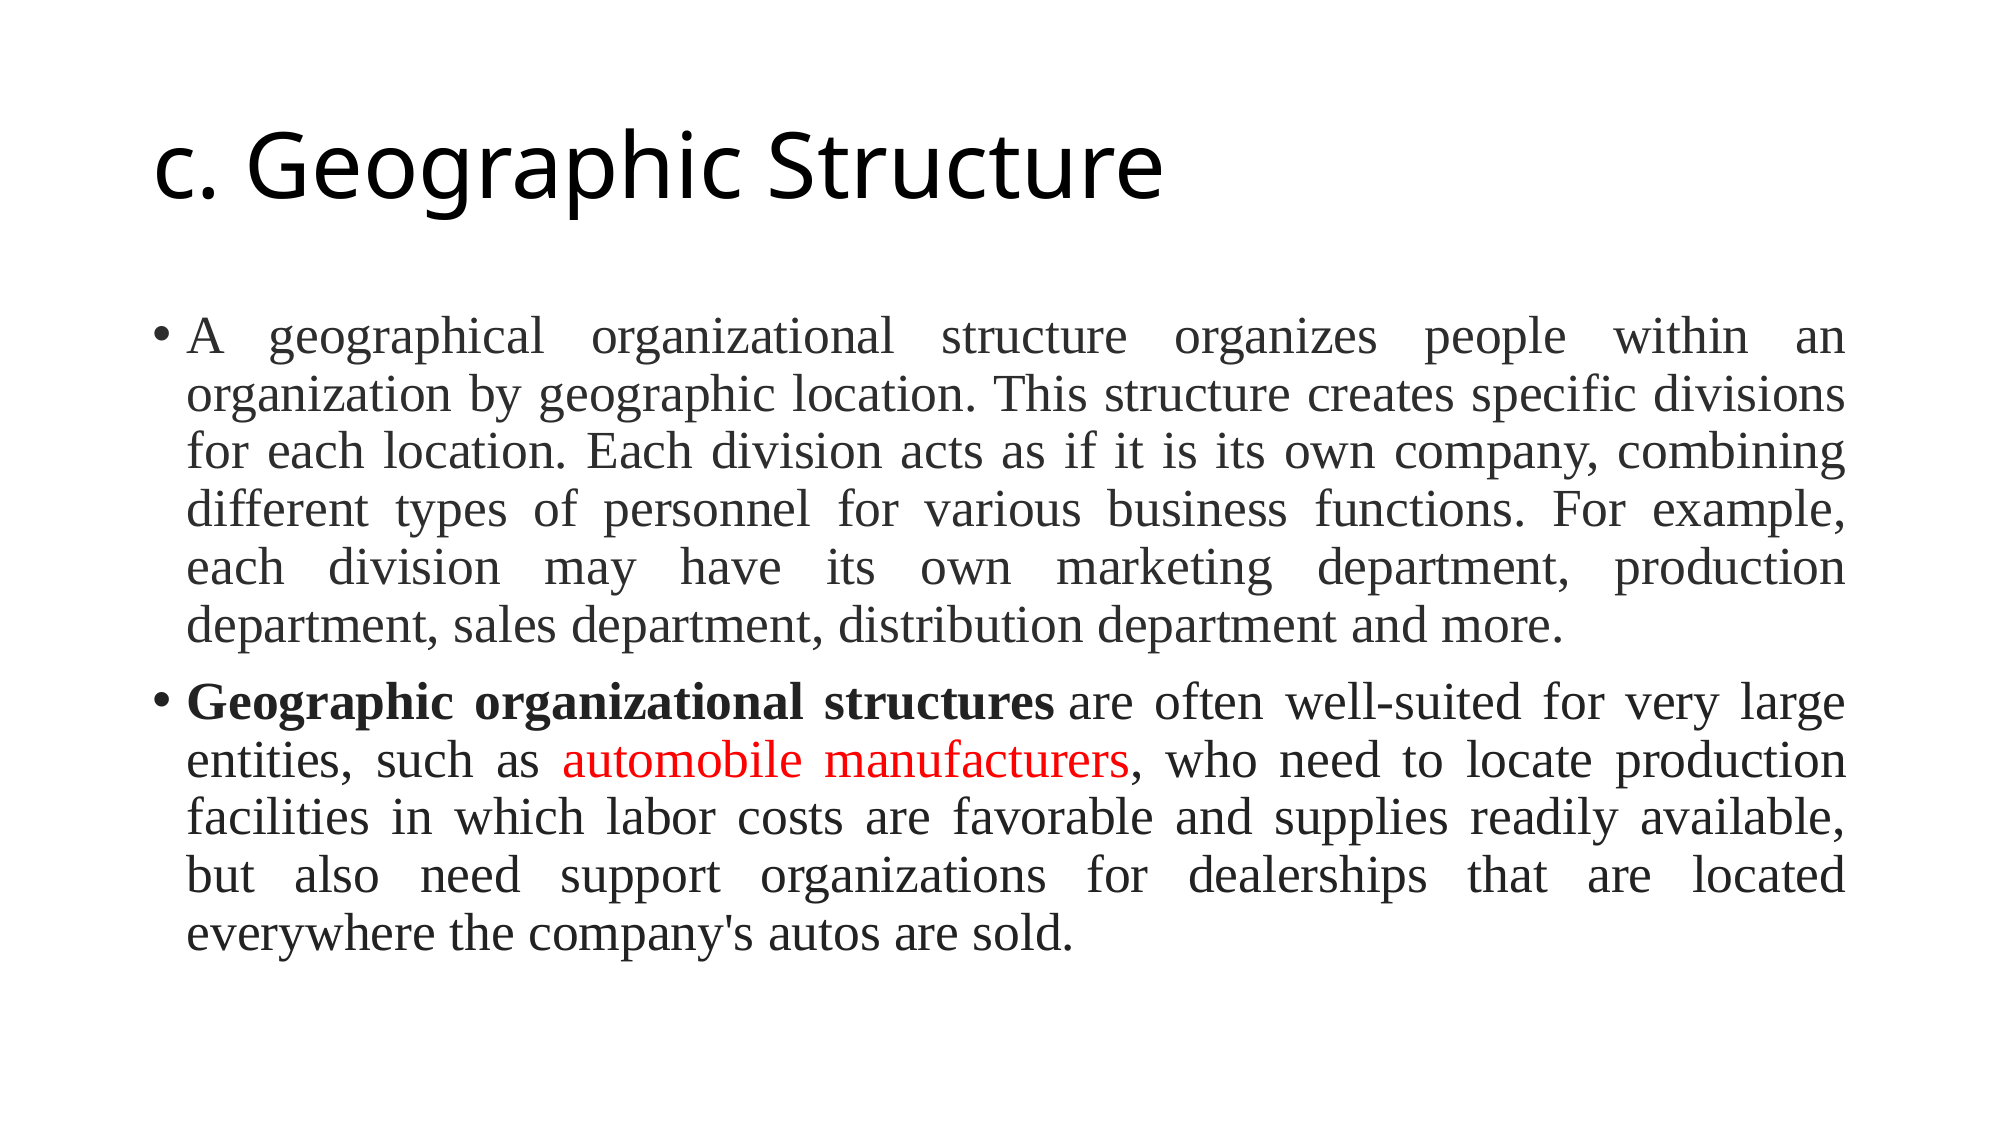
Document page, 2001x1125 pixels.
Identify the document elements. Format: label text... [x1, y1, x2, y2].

title c. Geographic Structure [137, 59, 1863, 278]
list A geographical organizational structure organizes people within an organization by geographic location. This structure creates specific divisions for each location. Each division acts as if it is its own company, combining different types of personnel for various business functions. For example, each division may have its own marketing department, production department, sales department, distribution department and more. Geographic organizational structures are often well-suited for very large entities, such as automobile manufacturers, who need to locate production facilities in which labor costs are favorable and supplies readily available, but also need support organizations for dealerships that are located everywhere the company's autos are sold. [137, 299, 1863, 1014]
